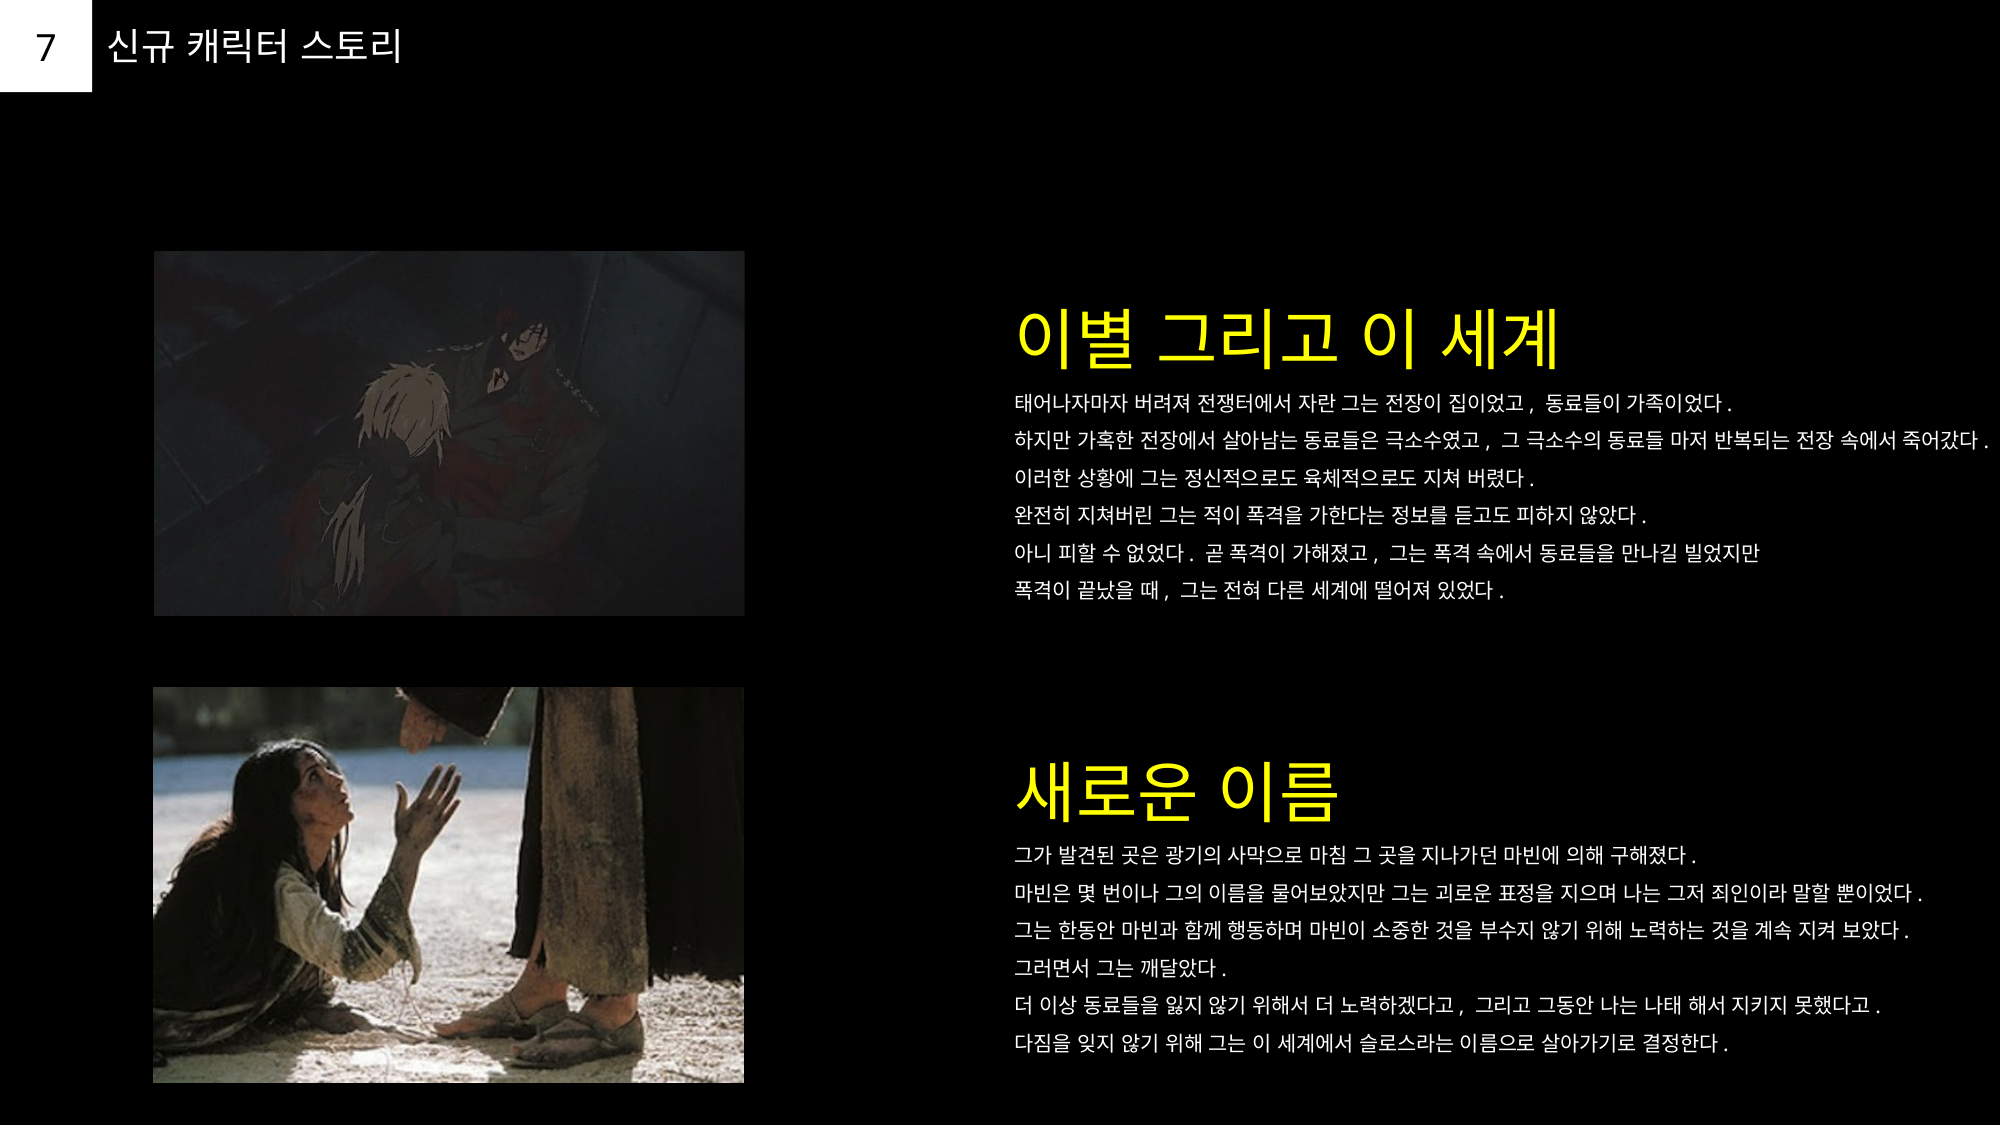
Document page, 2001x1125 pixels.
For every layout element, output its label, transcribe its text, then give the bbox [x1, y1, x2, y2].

text_box 7 [0, 0, 93, 93]
text_box 이별 그리고 이 세계 태어나자마자 버려져 전쟁터에서 자란 그는 전장이 집이었고, 동료들이 가족이었다. 하지만 가혹한 전장에서 살아남는 동료들은 극소수였고, 그 극소수의 동료들 마저 반복되는 전장 속에서 죽어갔다. 이러한 상황에 그는 정신적으로도 육체적으로도 지쳐 버렸다. 완전히 지쳐버린 그는 적이 폭격을 가한다는 정보를 듣고도 피하지 않았다. 아니 피할 수 없었다. 곧 폭격이 가해졌고, 그는 폭격 속에서 동료들을 만나길 빌었지만 폭격이 끝났을 때, 그는 전혀 다른 세계에 떨어져 있었다. [999, 250, 2000, 611]
text_box 신규 캐릭터 스토리 [92, 15, 604, 76]
picture [153, 251, 745, 616]
text_box 새로운 이름 그가 발견된 곳은 광기의 사막으로 마침 그 곳을 지나가던 마빈에 의해 구해졌다. 마빈은 몇 번이나 그의 이름을 물어보았지만 그는 괴로운 표정을 지으며 나는 그저 죄인이라 말할 뿐이었다. 그는 한동안 마빈과 함께 행동하며 마빈이 소중한 것을 부수지 않기 위해 노력하는 것을 계속 지켜 보았다. 그러면서 그는 깨달았다. 더 이상 동료들을 잃지 않기 위해서 더 노력하겠다고, 그리고 그동안 나는 나태 해서 지키지 못했다고. 다짐을 잊지 않기 위해 그는 이 세계에서 슬로스라는 이름으로 살아가기로 결정한다. [999, 703, 2000, 1063]
picture [153, 687, 744, 1083]
